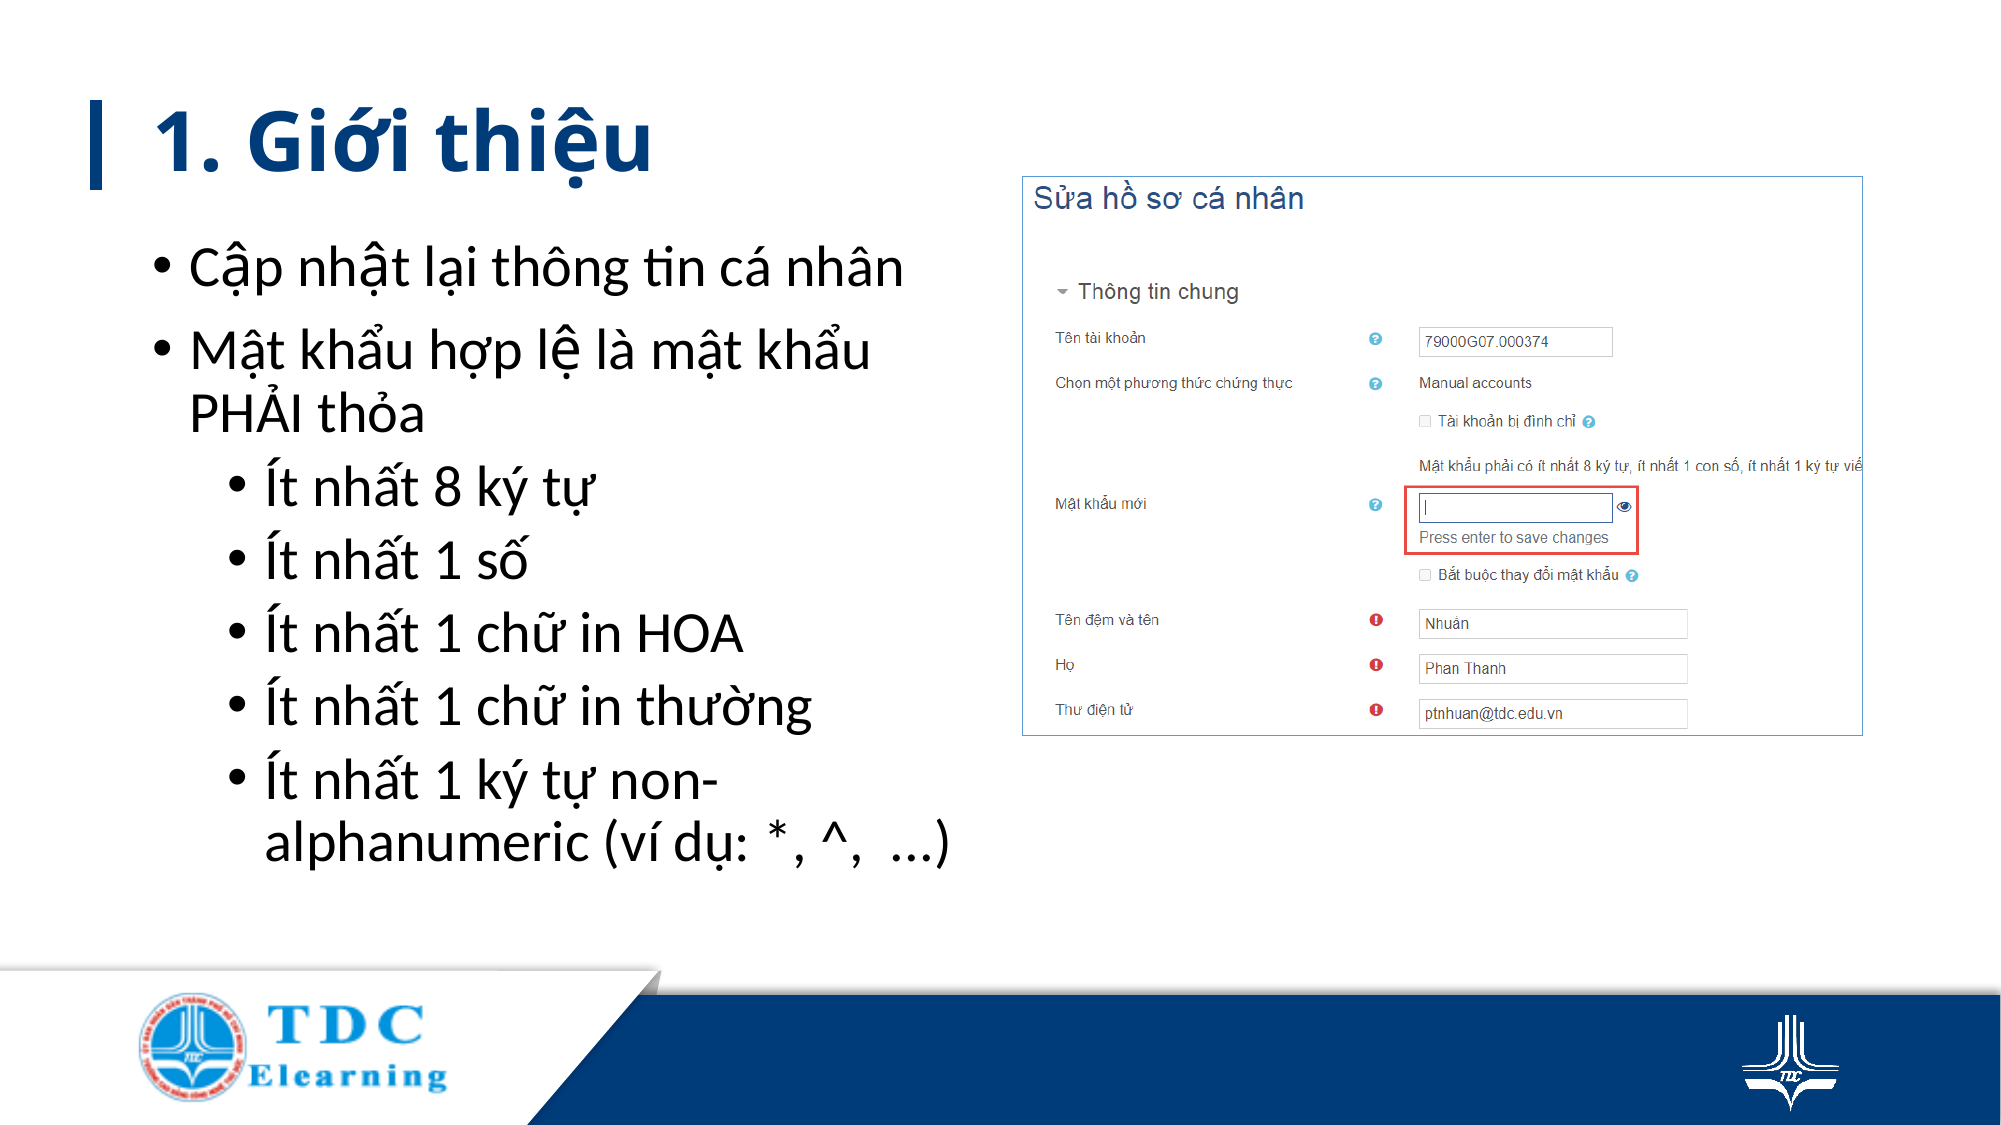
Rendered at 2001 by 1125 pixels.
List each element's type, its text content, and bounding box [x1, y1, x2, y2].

picture [137, 991, 450, 1107]
title 1. Giới thiệu [137, 57, 1863, 232]
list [1022, 176, 1863, 736]
picture [1742, 1015, 1839, 1112]
list Cập nhật lại thông tin cá nhân Mật khẩu hợp lệ là mật khẩu PHẢI thỏa Ít nhất 8 ký tự Ít nhất 1 số Ít nhất 1 chữ in HOA Ít nhất 1 chữ in thường Ít nhất 1 ký tự non-alphanumeric (ví dụ: *, ^, ...) [137, 232, 988, 884]
